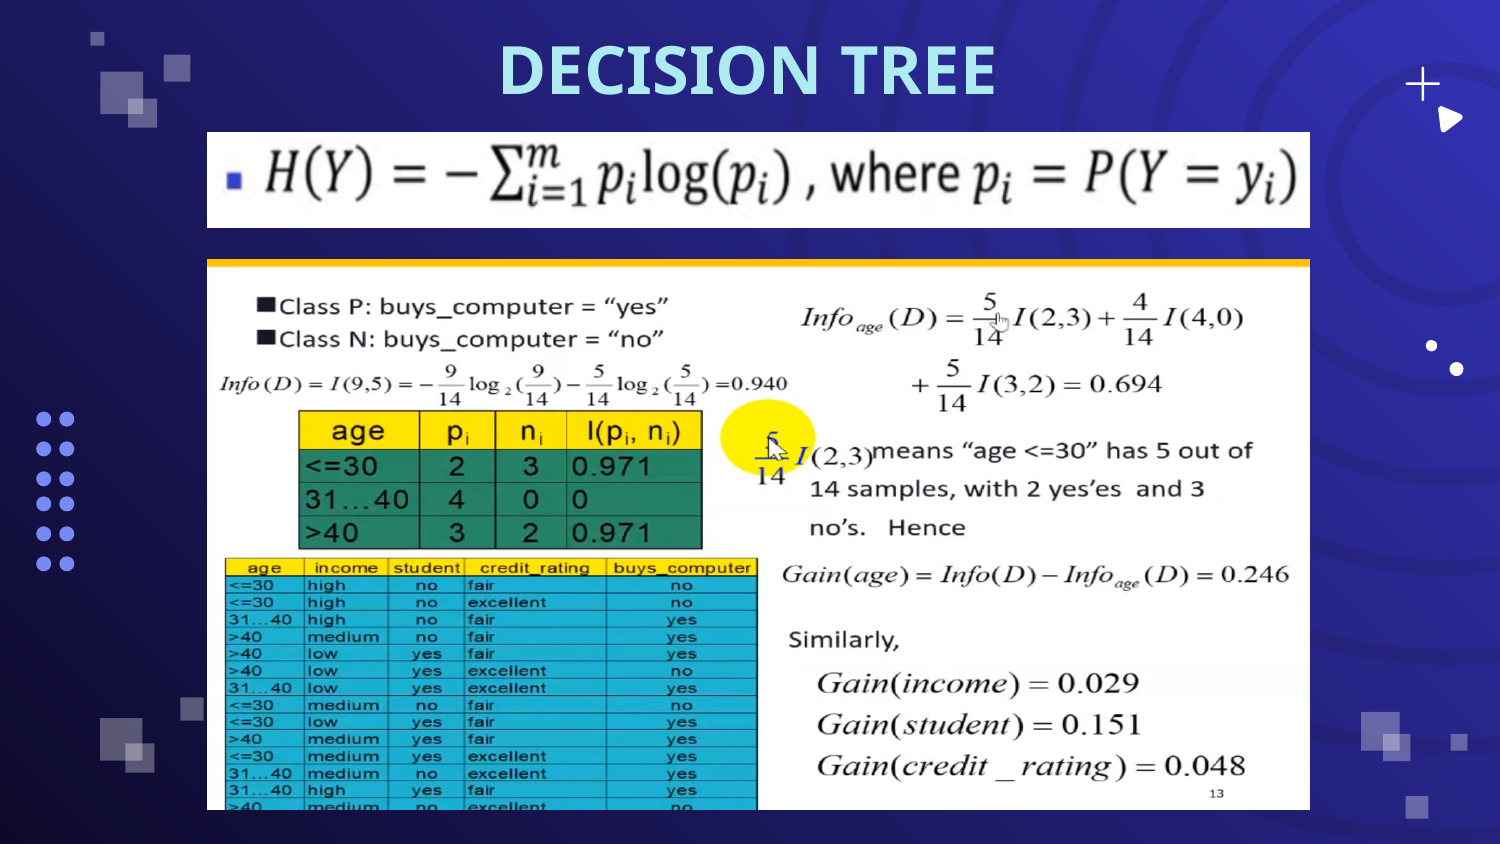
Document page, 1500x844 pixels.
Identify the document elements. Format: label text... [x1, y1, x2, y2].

picture [207, 259, 1310, 810]
picture [207, 132, 1310, 228]
text_box DECISION TREE [482, 20, 1272, 116]
